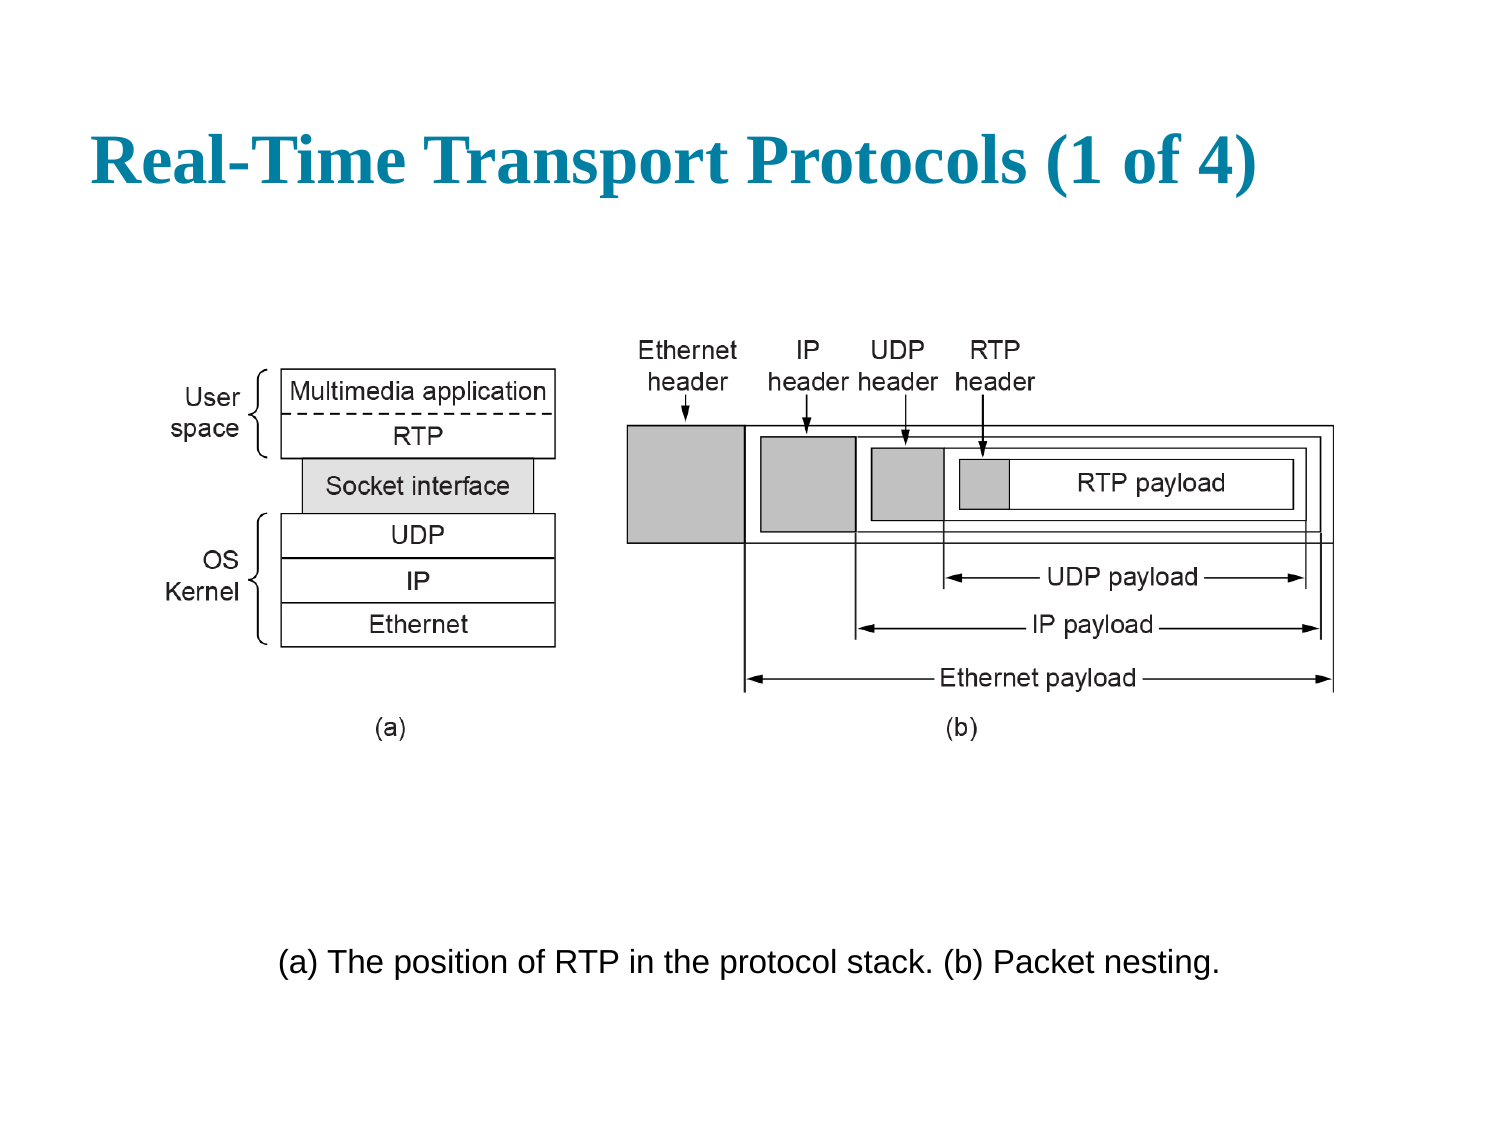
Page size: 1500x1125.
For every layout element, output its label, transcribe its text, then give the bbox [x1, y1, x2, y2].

picture [166, 340, 1334, 742]
title Real-Time Transport Protocols (1 of 4) [75, 37, 1425, 213]
list (a) The position of RTP in the protocol stack. (b) Packet nesting. [75, 828, 1425, 996]
